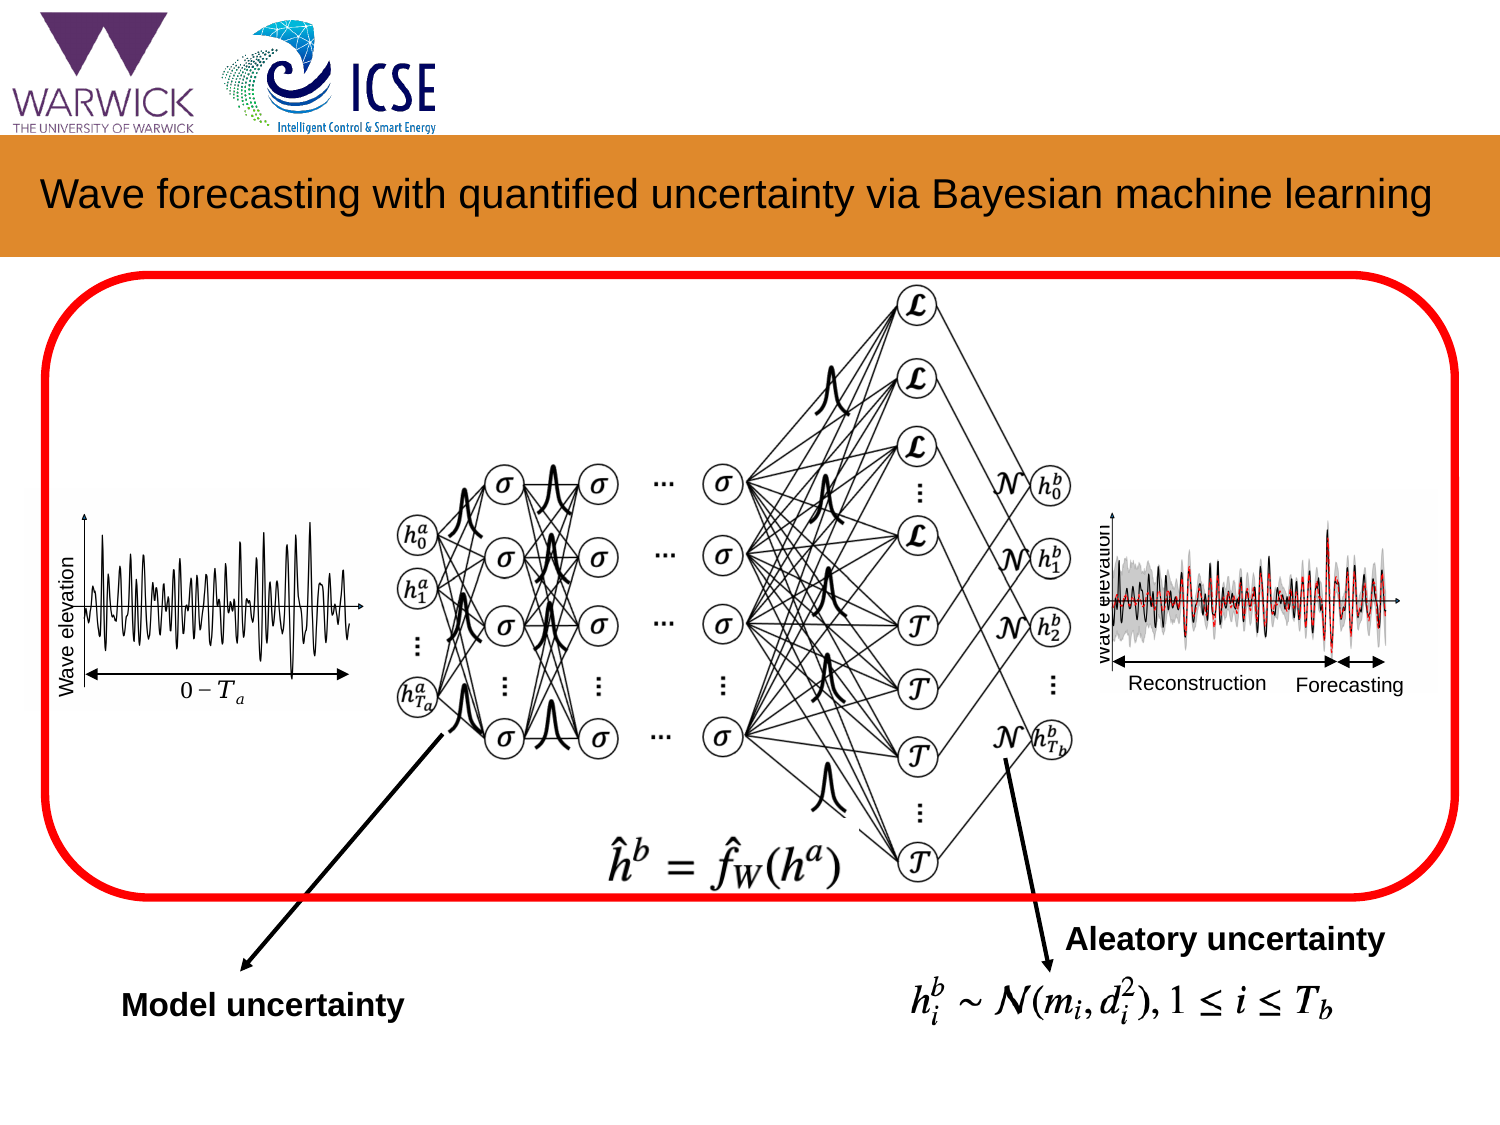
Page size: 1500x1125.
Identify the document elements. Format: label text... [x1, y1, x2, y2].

text_box Aleatory uncertainty [1055, 910, 1495, 965]
picture [12, 12, 194, 133]
text_box Model uncertainty [106, 976, 551, 1031]
picture [899, 959, 1345, 1033]
title Wave forecasting with quantified uncertainty via Bayesian machine learning [24, 149, 1495, 235]
picture [0, 2, 1500, 257]
picture [369, 272, 1101, 911]
text_box [45, 274, 365, 487]
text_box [1005, 757, 1051, 973]
text_box [1103, 274, 1455, 898]
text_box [239, 733, 443, 972]
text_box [24, 488, 364, 711]
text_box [1105, 489, 1438, 693]
text_box [45, 719, 364, 898]
